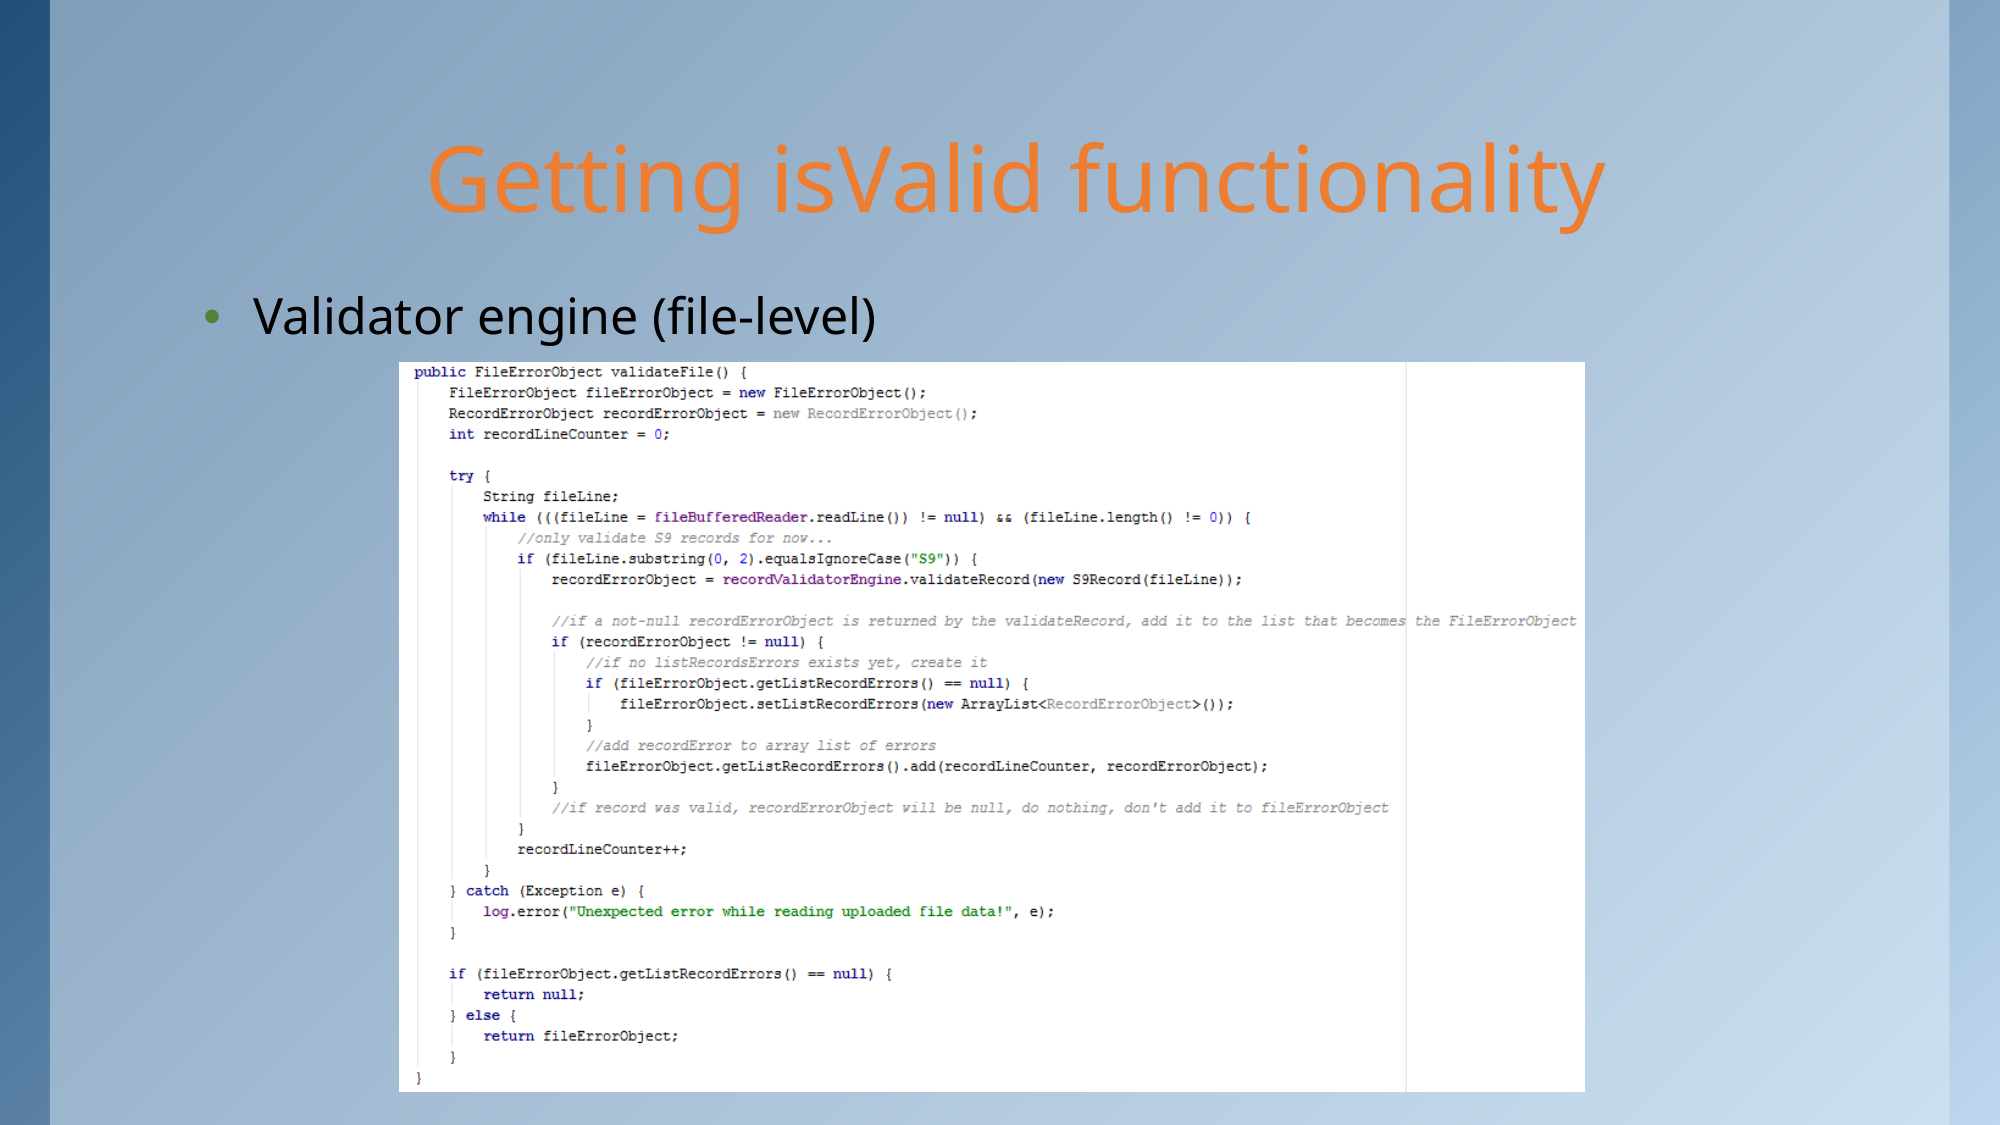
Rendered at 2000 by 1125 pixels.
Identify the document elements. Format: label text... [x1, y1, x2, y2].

title Getting isValid functionality [183, 12, 1850, 242]
list Validator engine (file-level) [183, 279, 1850, 1013]
picture [399, 362, 1585, 1092]
